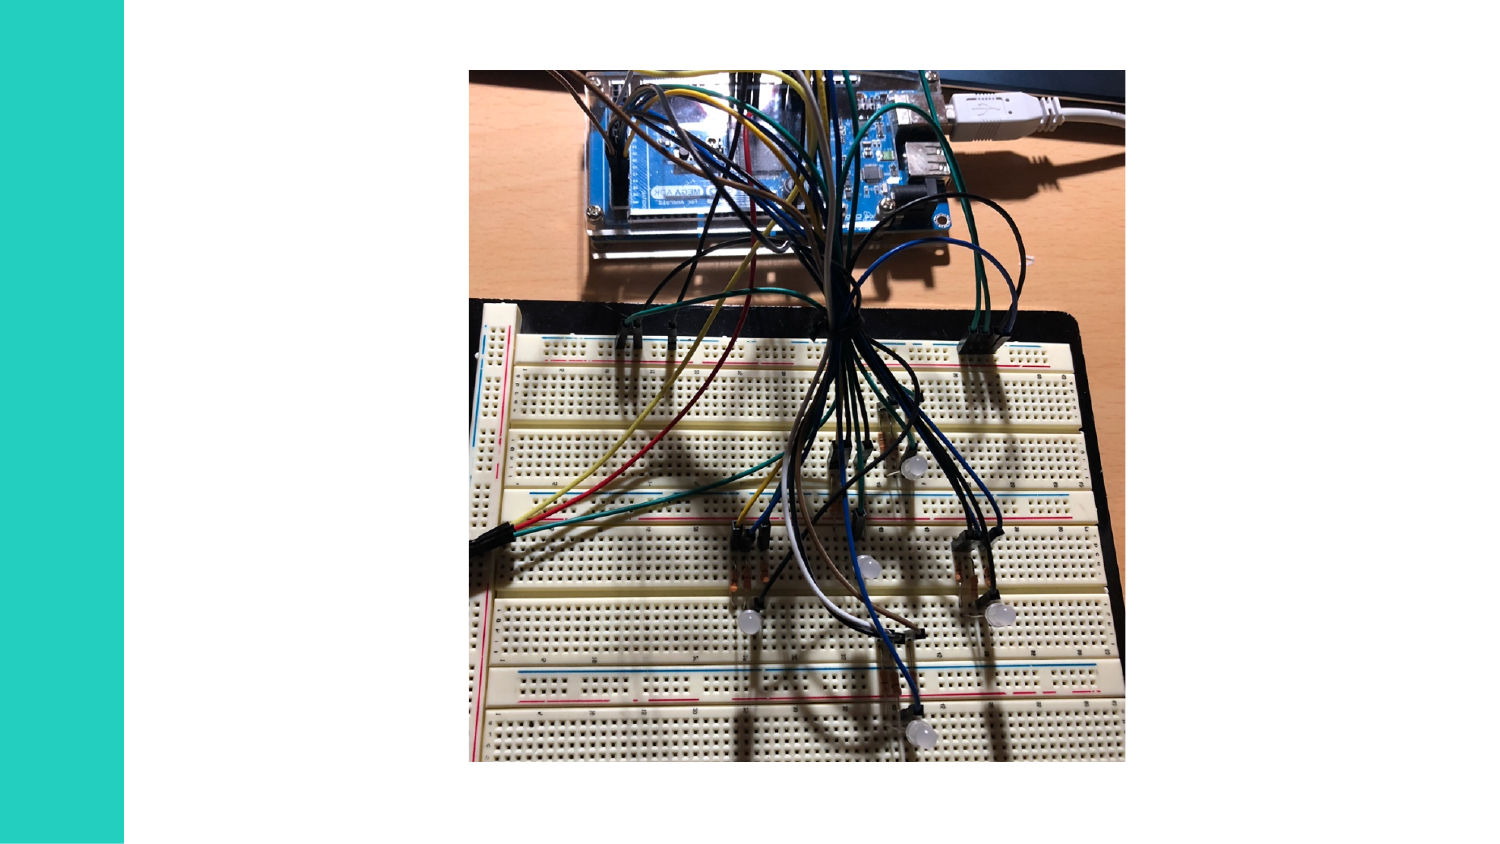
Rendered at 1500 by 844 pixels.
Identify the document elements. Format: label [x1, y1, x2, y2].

text_box [0, 0, 126, 844]
picture [451, 70, 1143, 762]
